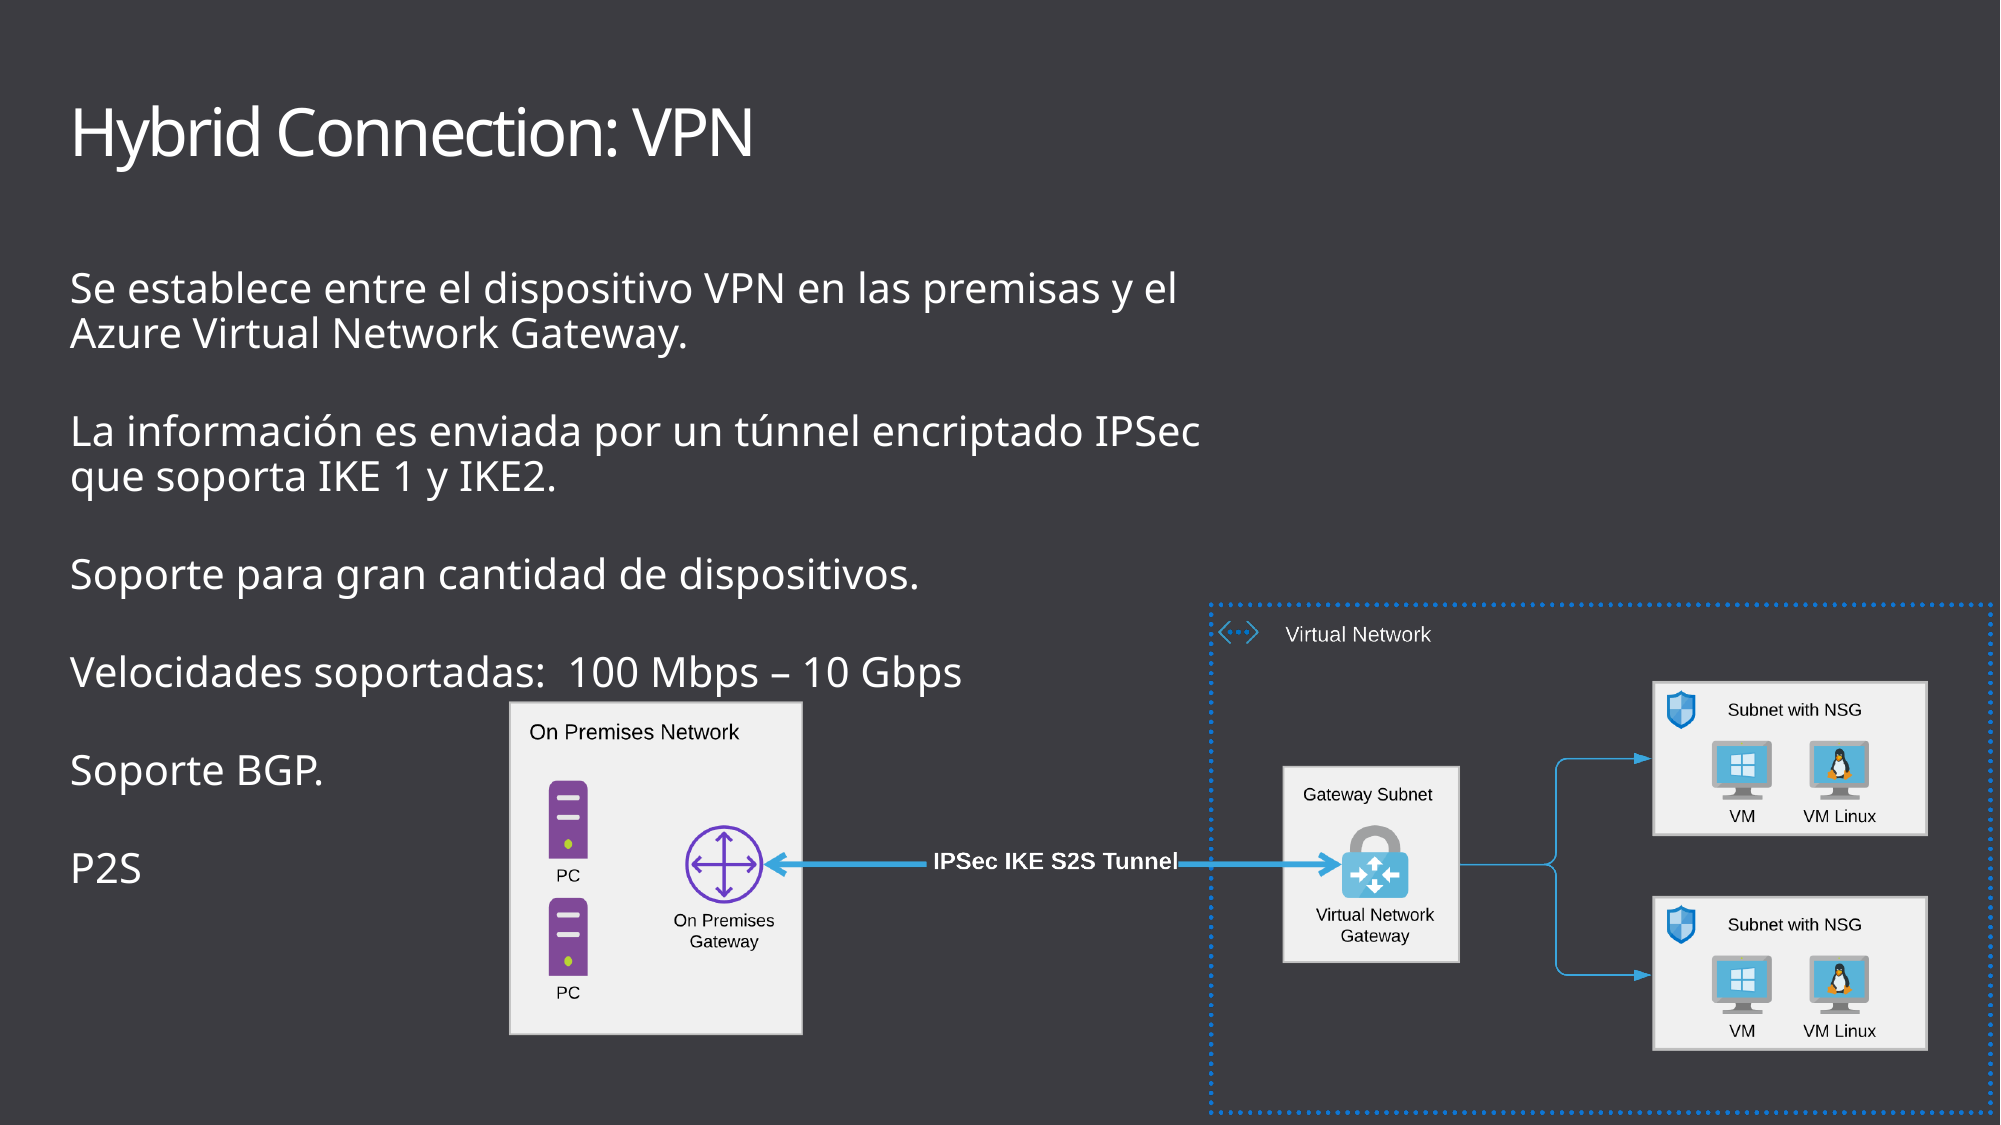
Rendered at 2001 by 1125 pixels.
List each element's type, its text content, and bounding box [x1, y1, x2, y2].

list Se establece entre el dispositivo VPN en las premisas y el Azure Virtual Network Gateway. La información es enviada por un túnnel encriptado IPSec que soporta IKE 1 y IKE2. Soporte para gran cantidad de dispositivos. Velocidades soportadas: 100 Mbps – 10 Gbps Soporte BGP. P2S [69, 267, 1247, 858]
picture [489, 585, 2000, 1123]
title Hybrid Connection: VPN [69, 72, 1930, 194]
